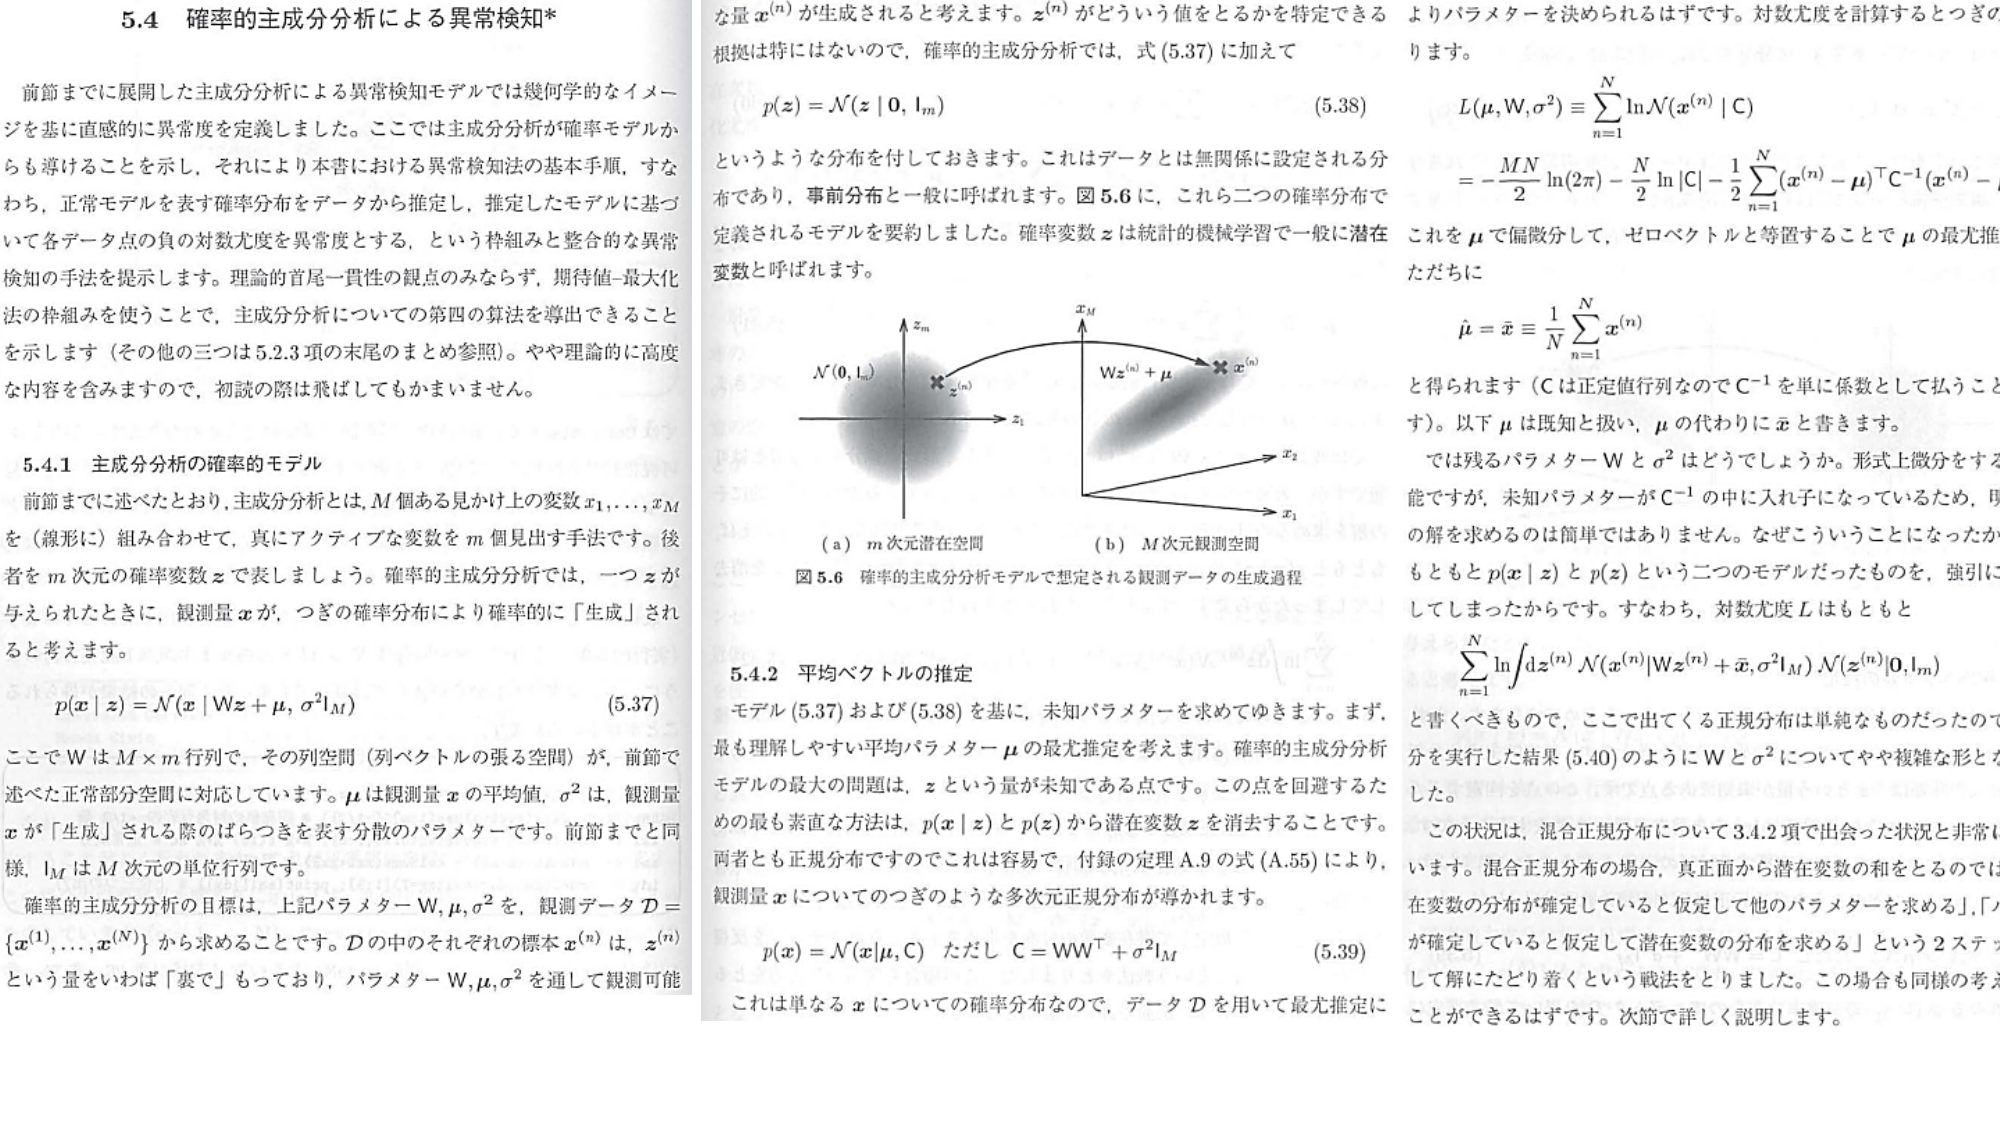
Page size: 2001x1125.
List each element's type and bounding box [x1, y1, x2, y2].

picture [1402, 0, 2000, 1031]
picture [701, 0, 1393, 1021]
picture [0, 0, 692, 995]
